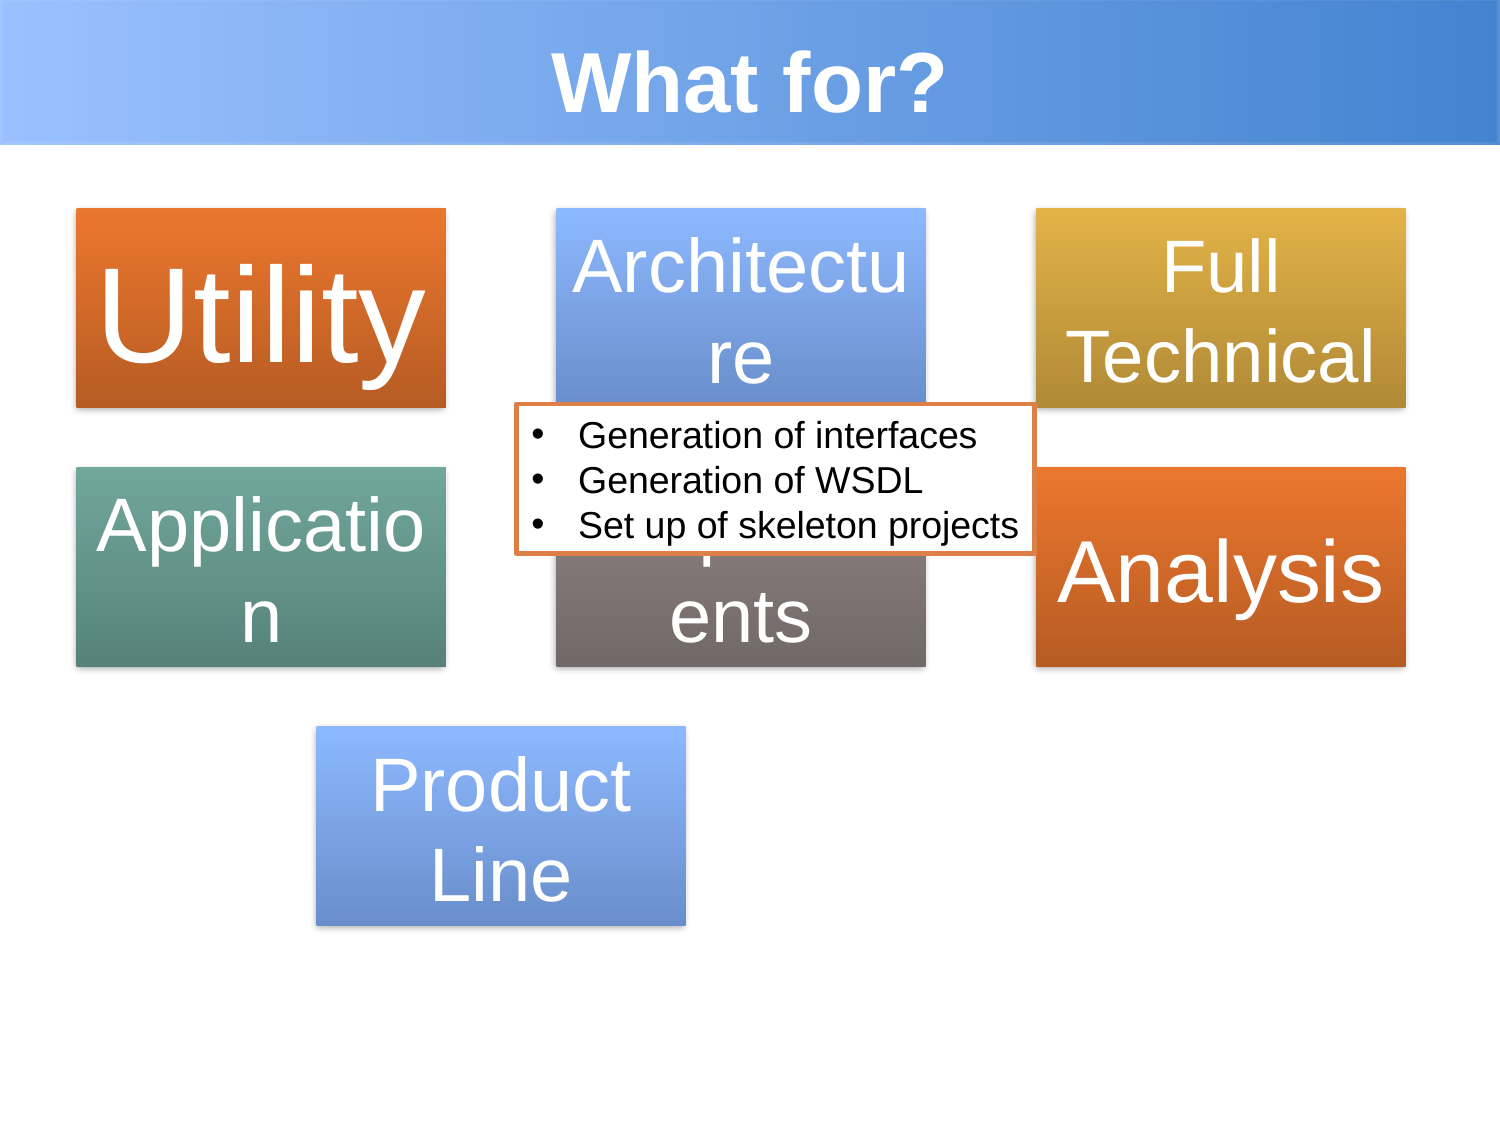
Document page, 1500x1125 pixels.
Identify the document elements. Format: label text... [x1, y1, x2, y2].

title What for? [17, 19, 1483, 138]
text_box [76, 207, 1406, 1047]
text_box [0, 0, 1500, 146]
